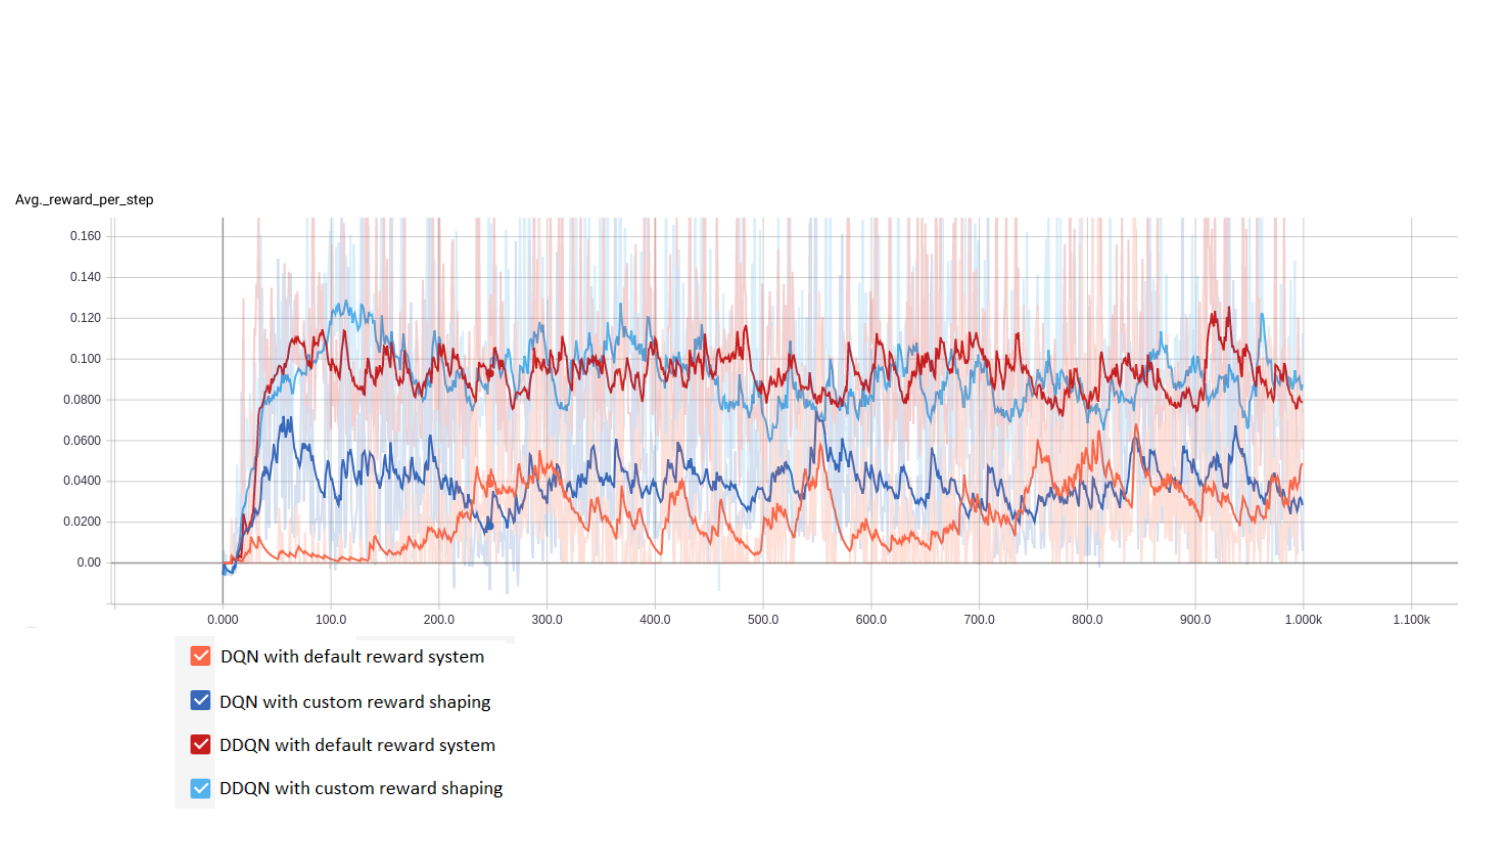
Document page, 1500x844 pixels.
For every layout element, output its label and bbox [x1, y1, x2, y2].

picture [7, 187, 1459, 628]
picture [175, 635, 519, 824]
